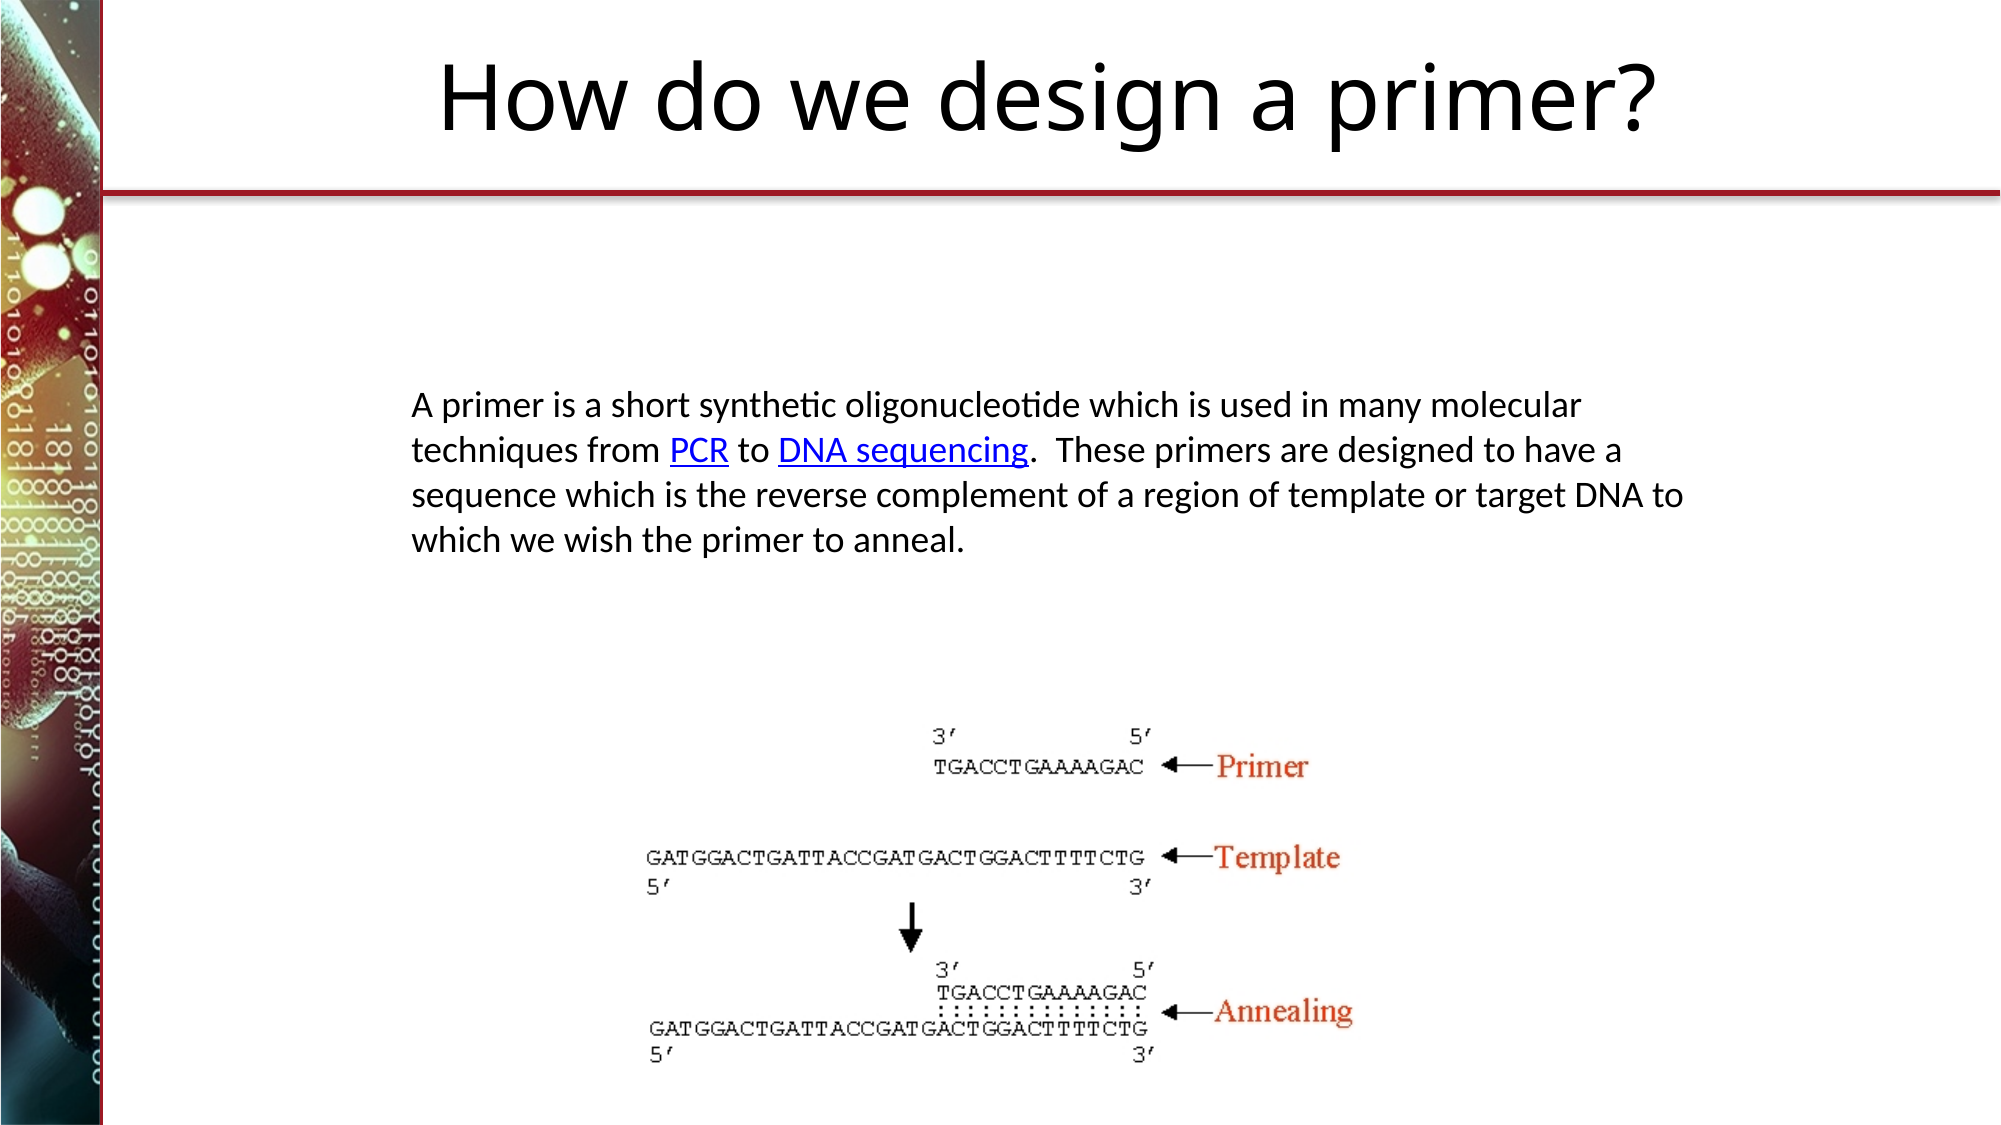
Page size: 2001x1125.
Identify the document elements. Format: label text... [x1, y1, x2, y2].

title How do we design a primer? [135, 31, 1960, 171]
picture [1, 1, 99, 1124]
text_box A primer is a short synthetic oligonucleotide which is used in many molecular techniques from PCR to DNA sequencing. These primers are designed to have a sequence which is the reverse complement of a region of template or target DNA to which we wish the primer to anneal. [396, 372, 1725, 568]
picture [609, 713, 1369, 1083]
